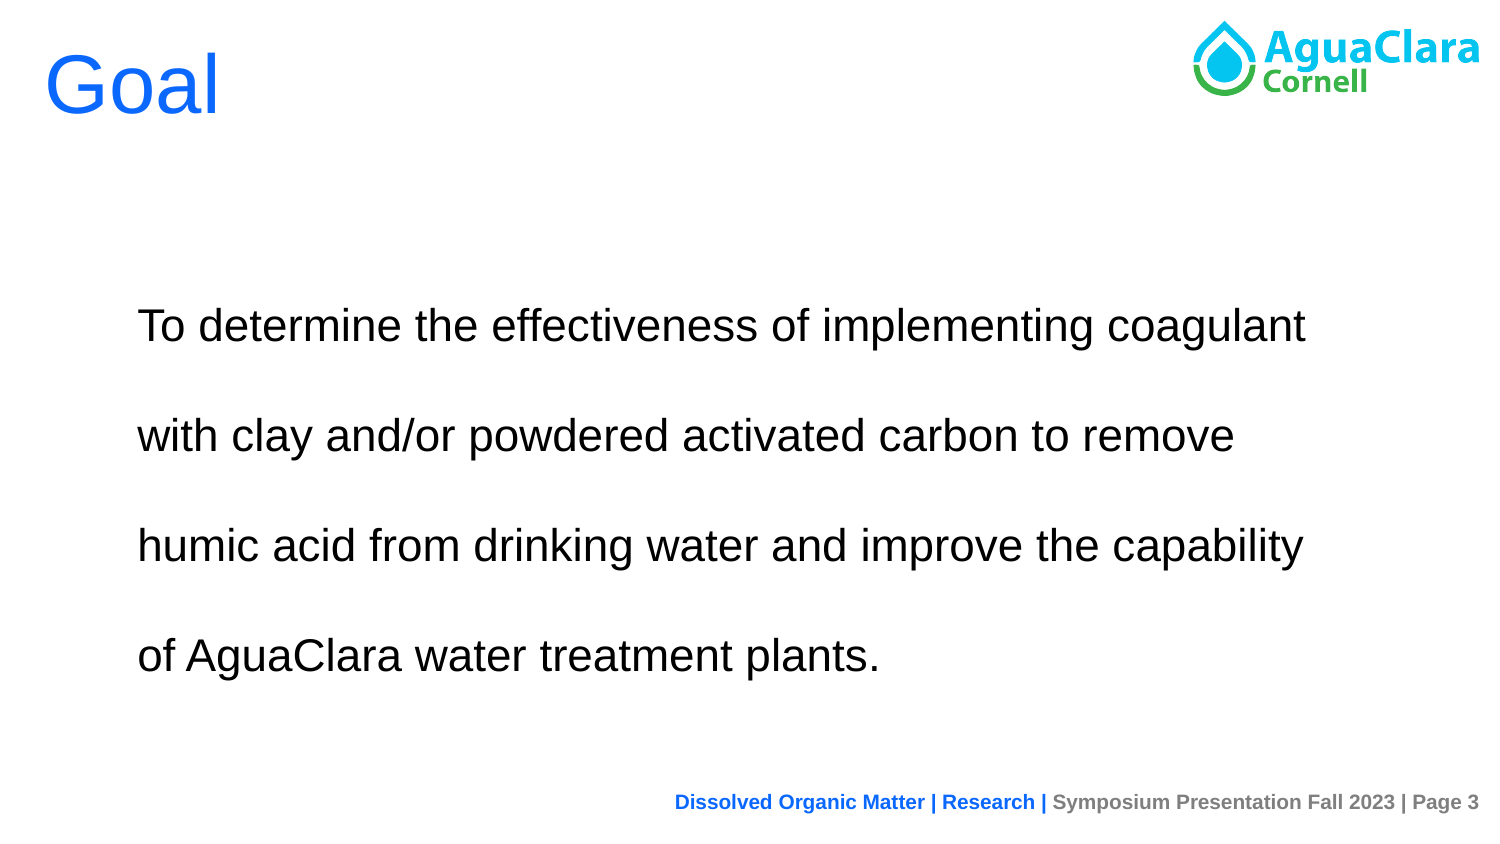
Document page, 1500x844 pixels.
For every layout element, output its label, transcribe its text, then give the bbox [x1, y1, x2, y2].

picture [1180, 12, 1488, 110]
text_box To determine the effectiveness of implementing coagulant with clay and/or powdered activated carbon to remove humic acid from drinking water and improve the capability of AguaClara water treatment plants. [122, 225, 1360, 696]
text_box Dissolved Organic Matter | Research | Symposium Presentation Fall 2023 | Page 3 [600, 781, 1500, 844]
text_box Goal [24, 49, 832, 152]
